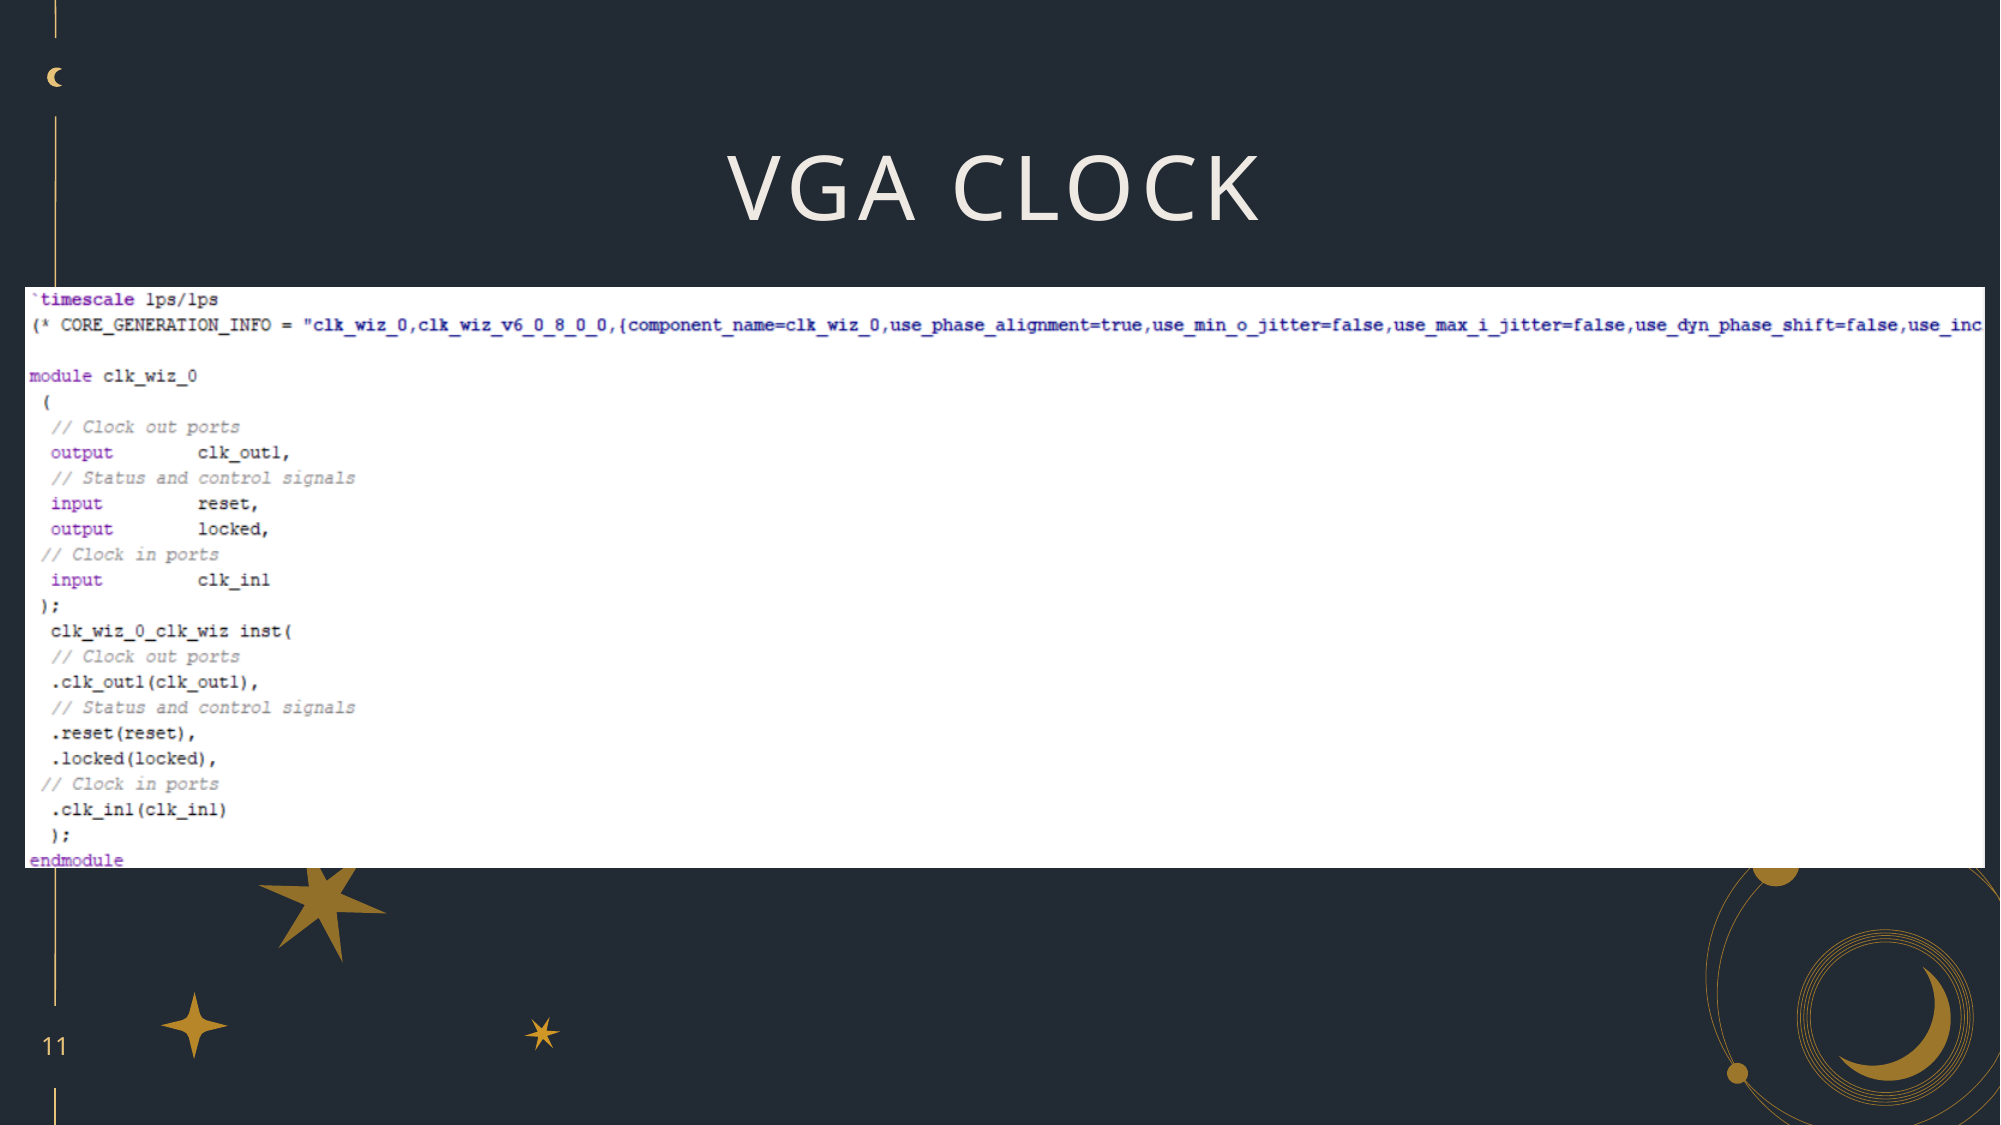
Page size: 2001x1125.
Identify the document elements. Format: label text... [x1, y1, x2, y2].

title VGA Clock [169, 136, 1819, 249]
slide_number 11 [25, 1032, 86, 1063]
picture [25, 287, 1985, 868]
